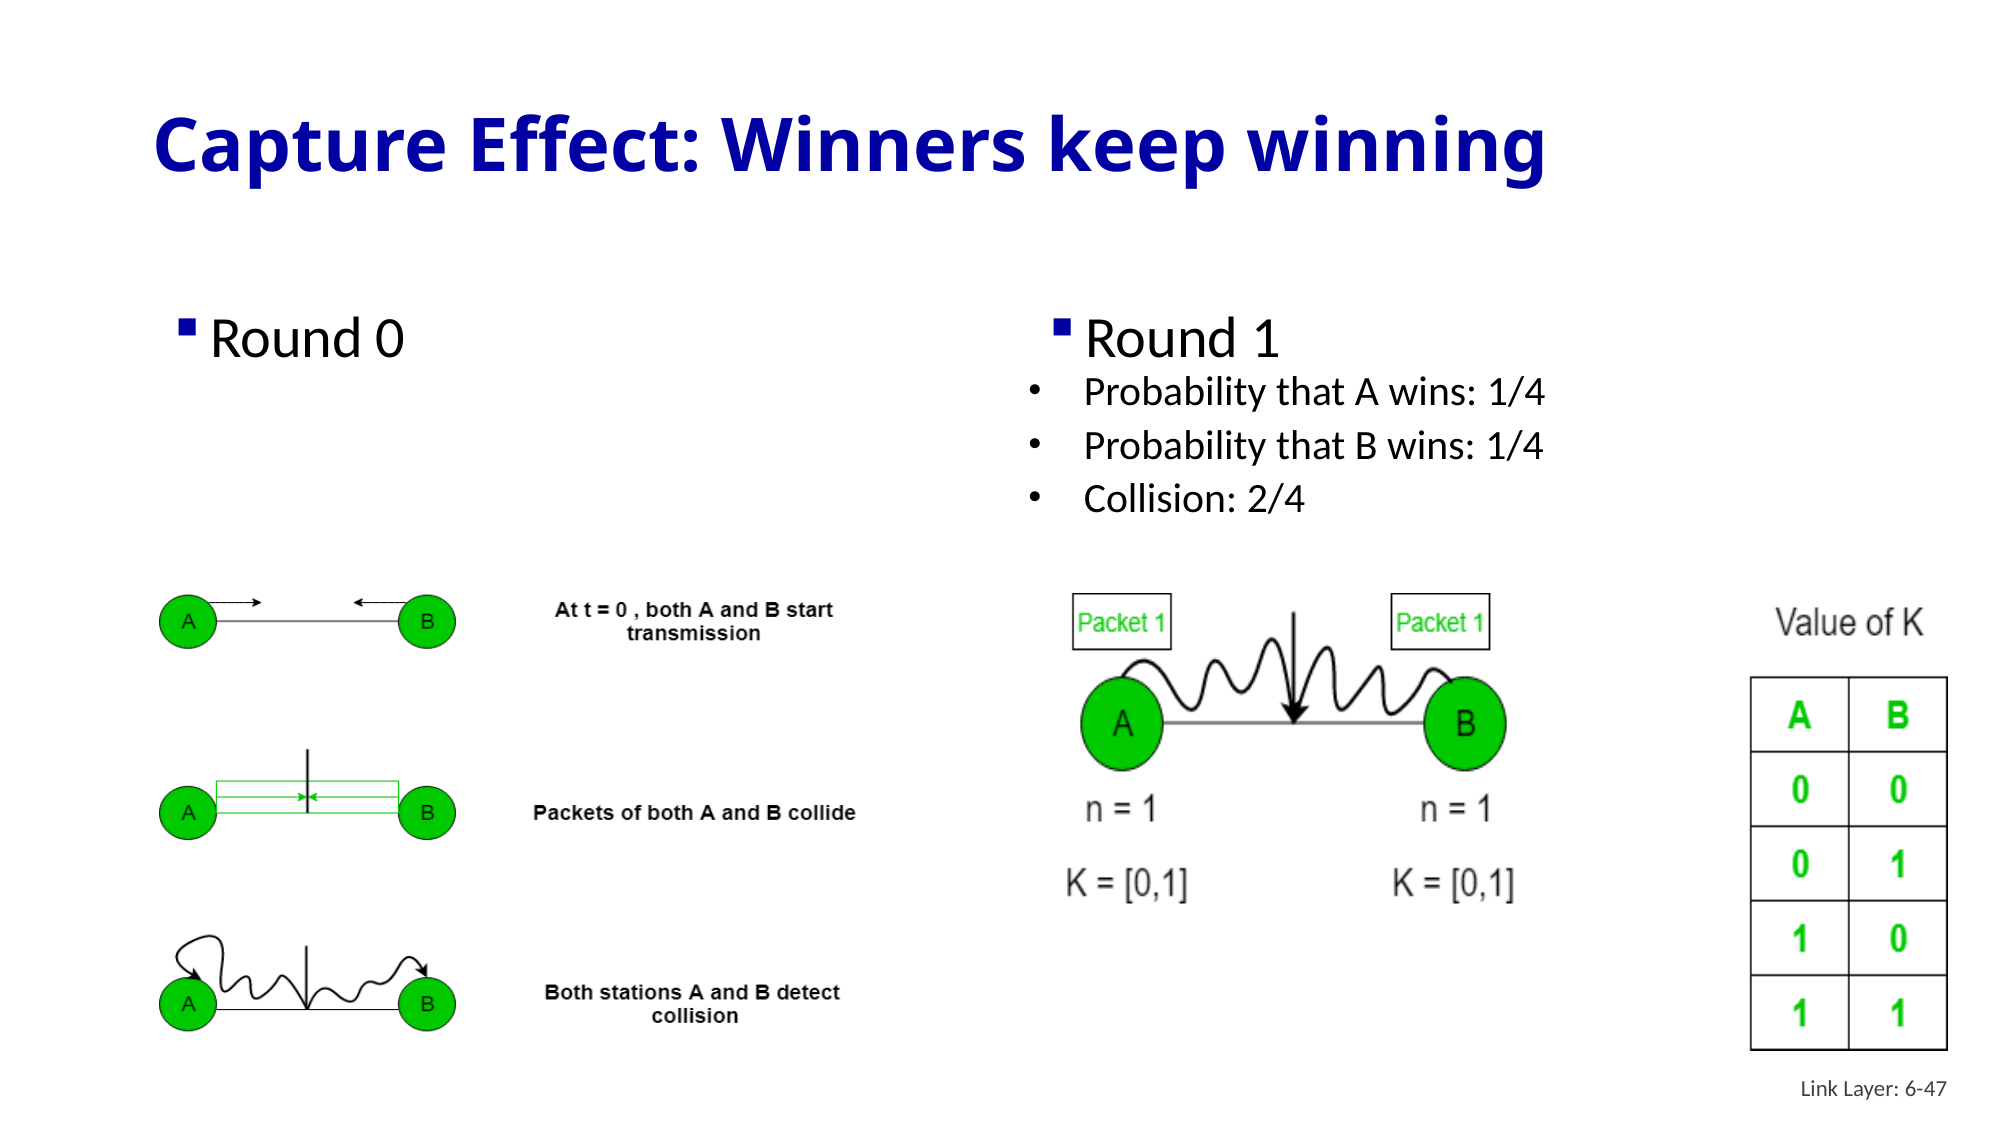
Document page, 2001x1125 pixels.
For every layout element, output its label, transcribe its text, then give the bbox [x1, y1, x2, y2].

slide_number Link Layer: 6-47 [1512, 1056, 1963, 1117]
picture [1048, 593, 1948, 1051]
list Round 0 [137, 299, 988, 1014]
list Round 1 Probability that A wins: 1/4 Probability that B wins: 1/4 Collision: 2/4 [1012, 299, 1863, 1014]
picture [159, 584, 900, 1043]
title Capture Effect: Winners keep winning [137, 74, 1863, 221]
